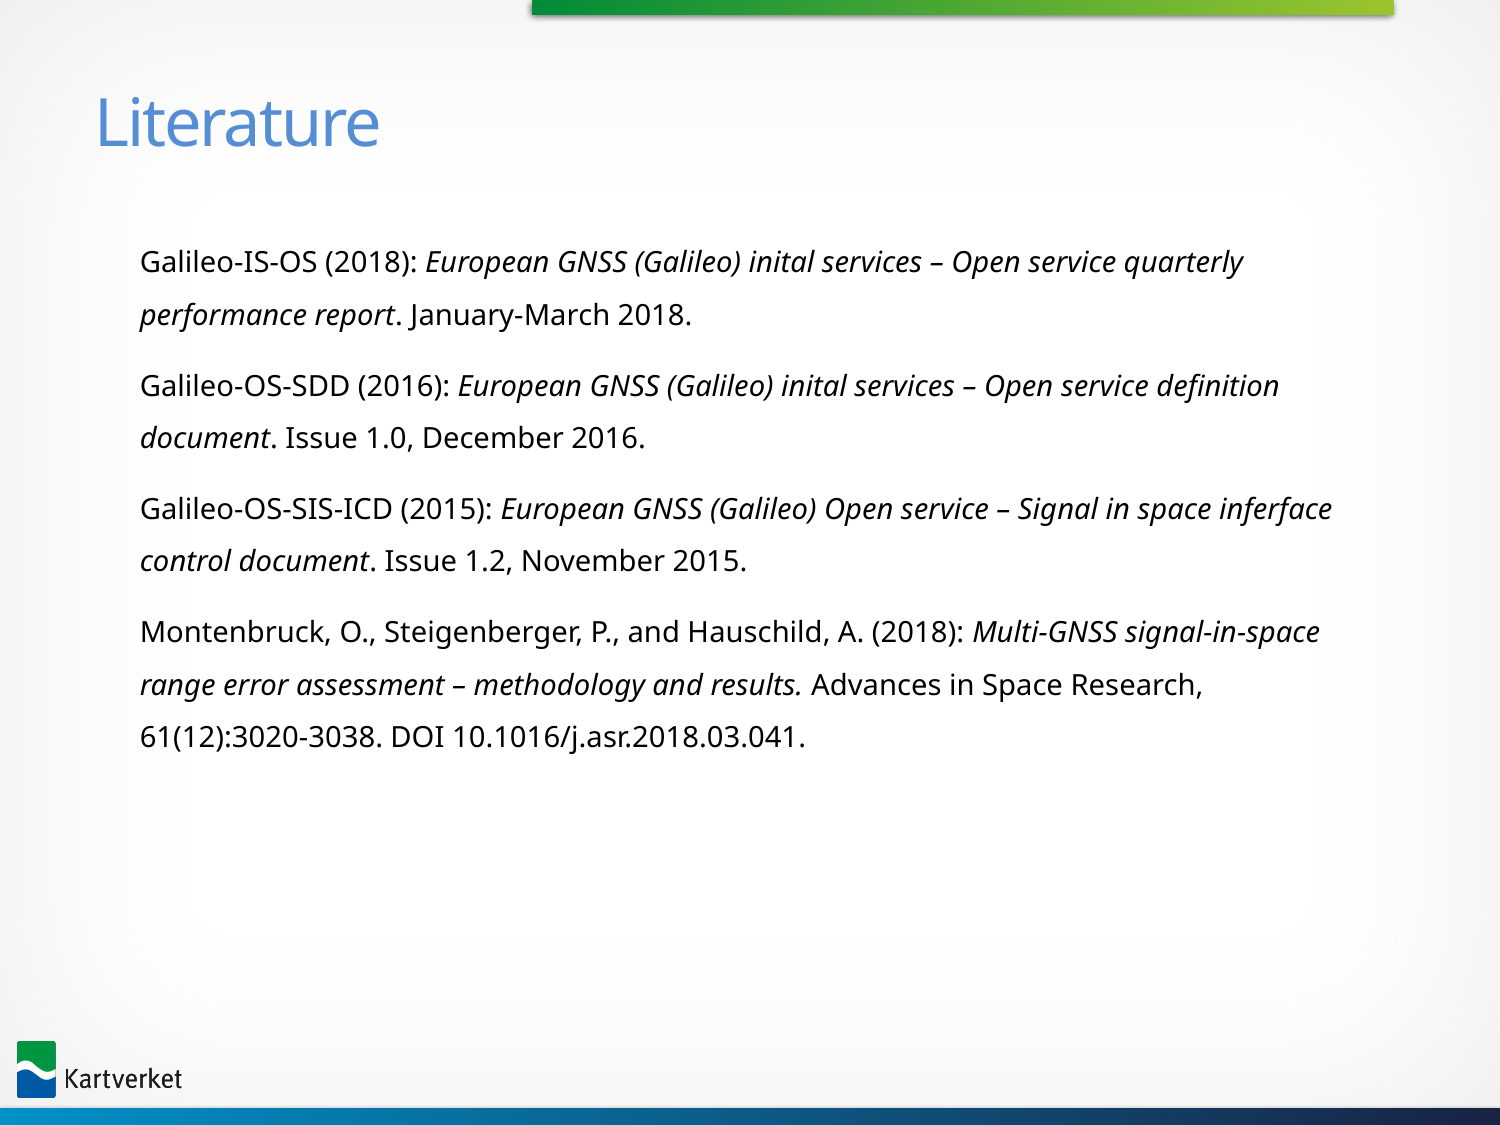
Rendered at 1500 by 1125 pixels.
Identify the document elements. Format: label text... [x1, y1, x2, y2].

text_box Galileo-IS-OS (2018): European GNSS (Galileo) inital services – Open service quarterly performance report. January-March 2018. Galileo-OS-SDD (2016): European GNSS (Galileo) inital services – Open service definition document. Issue 1.0, December 2016. Galileo-OS-SIS-ICD (2015): European GNSS (Galileo) Open service – Signal in space inferface control document. Issue 1.2, November 2015. Montenbruck, O., Steigenberger, P., and Hauschild, A. (2018): Multi-GNSS signal-in-space range error assessment – methodology and results. Advances in Space Research, 61(12):3020-3038. DOI 10.1016/j.asr.2018.03.041. [125, 218, 1375, 1009]
picture [0, 0, 1500, 1125]
text_box Literature [94, 88, 1359, 221]
